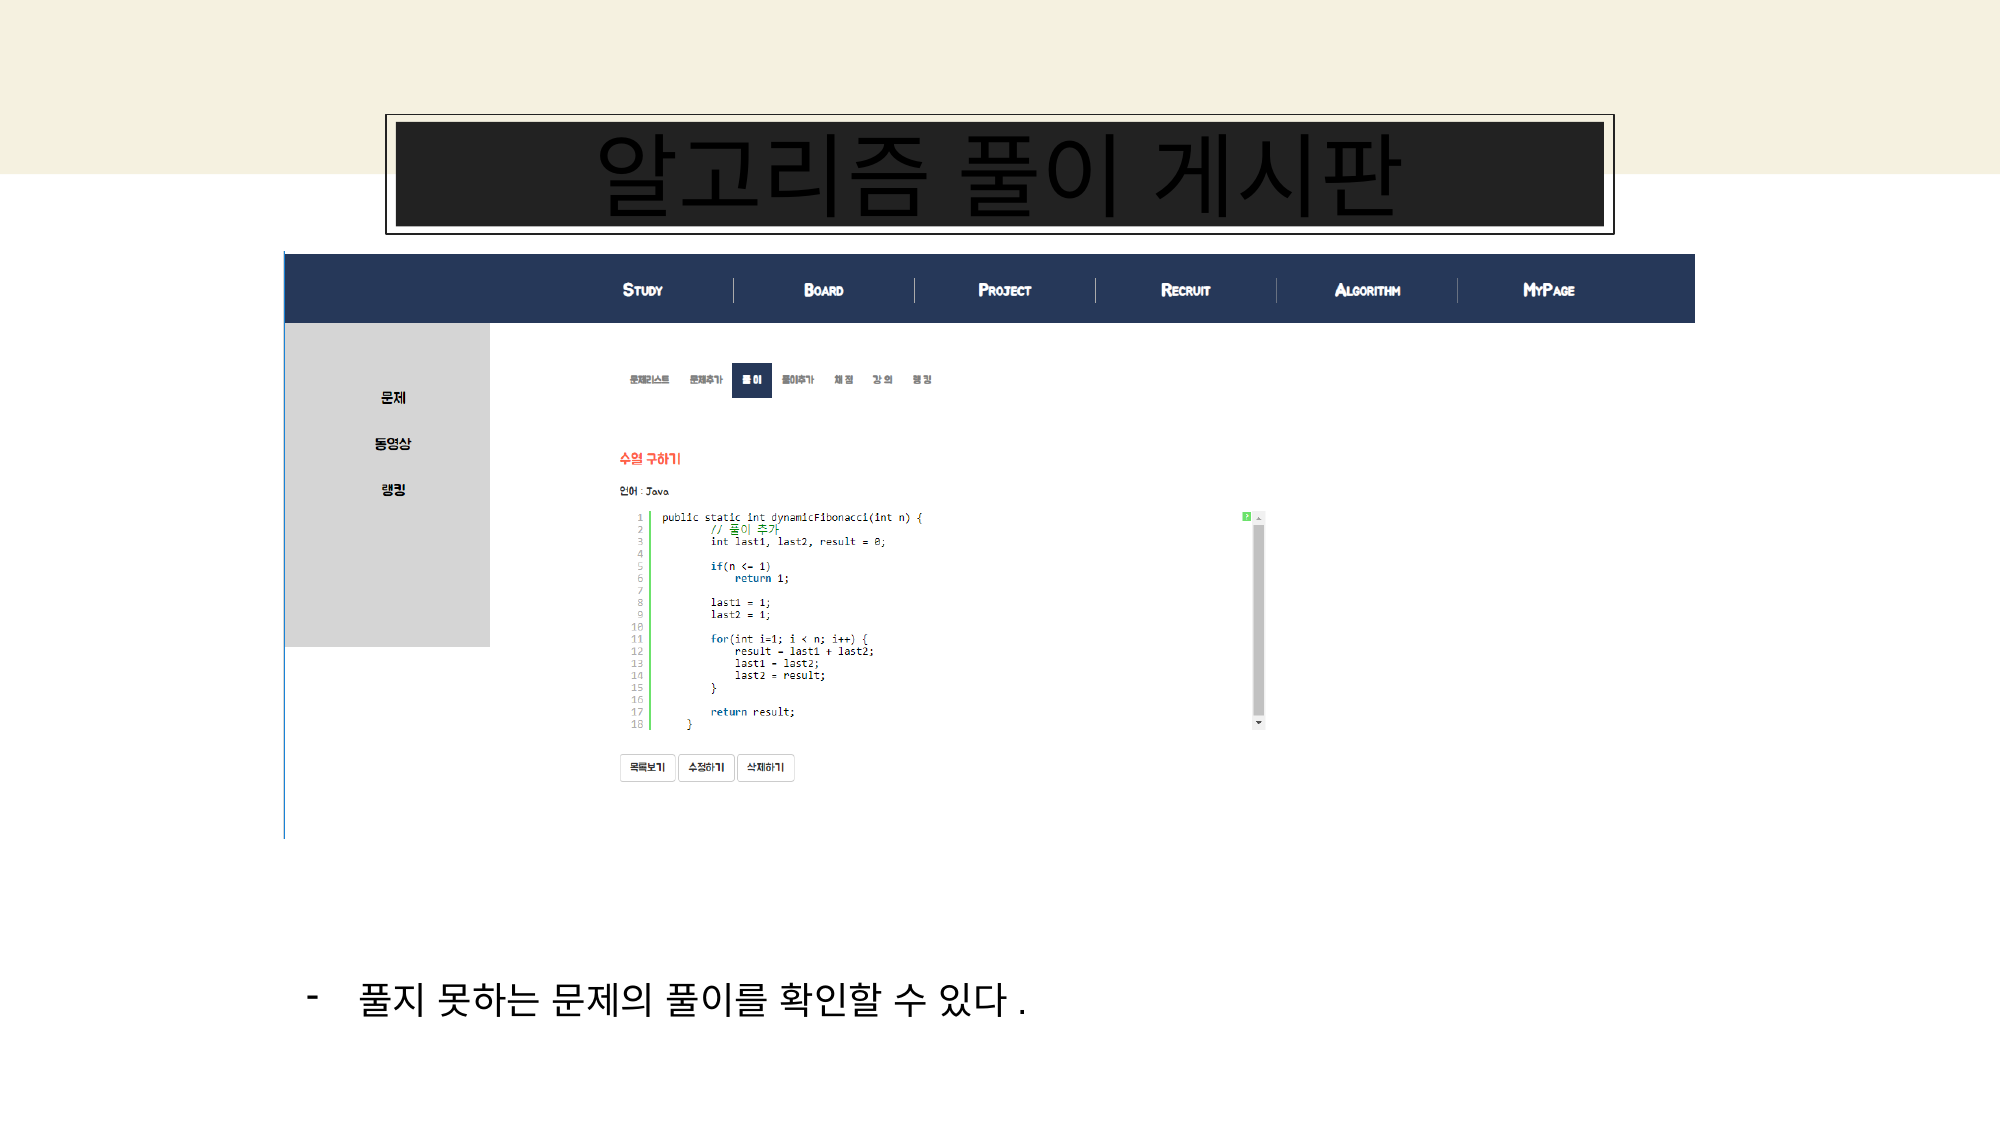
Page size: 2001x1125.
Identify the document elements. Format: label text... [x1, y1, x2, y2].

title 알고리즘 풀이 게시판 [395, 121, 1604, 227]
text_box 풀지 못하는 문제의 풀이를 확인할 수 있다. [268, 969, 1774, 1056]
picture [283, 251, 1695, 839]
